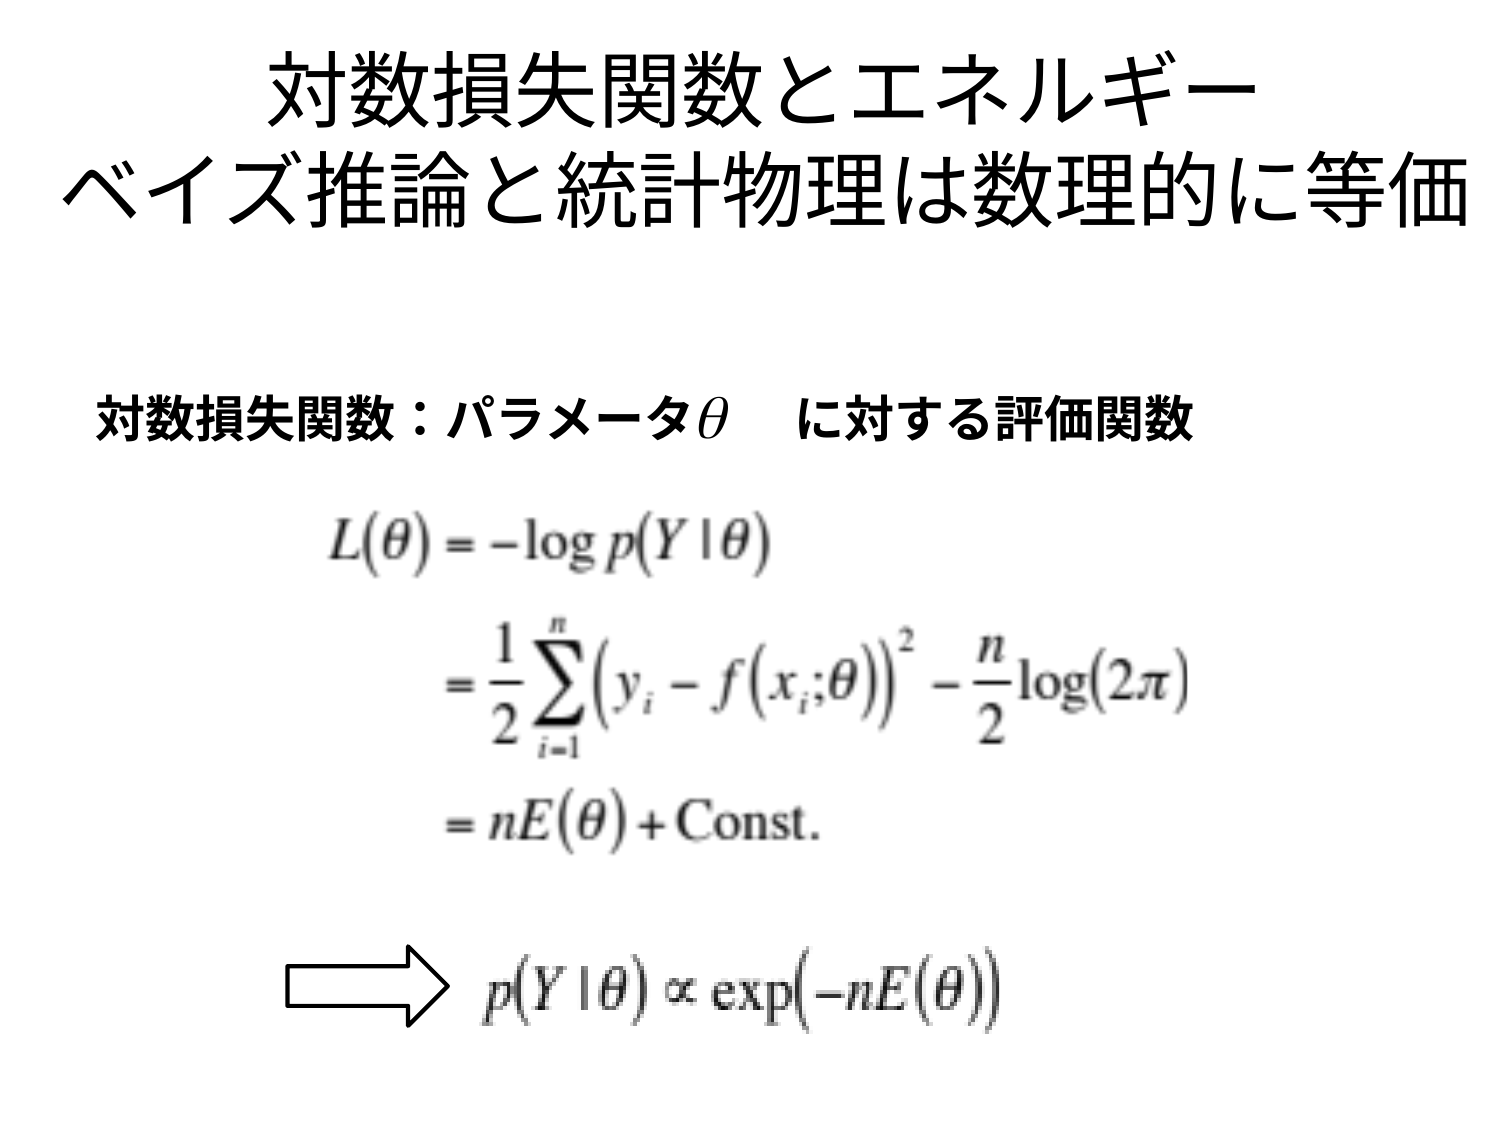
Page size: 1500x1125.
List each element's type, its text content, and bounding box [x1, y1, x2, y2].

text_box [322, 505, 1188, 856]
title 対数損失関数とエネルギー ベイズ推論と統計物理は数理的に等価 [0, 42, 1500, 233]
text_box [472, 942, 1001, 1035]
text_box [287, 946, 448, 1026]
text_box 対数損失関数：パラメータ に対する評価関数 [81, 379, 1210, 455]
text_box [689, 381, 741, 455]
